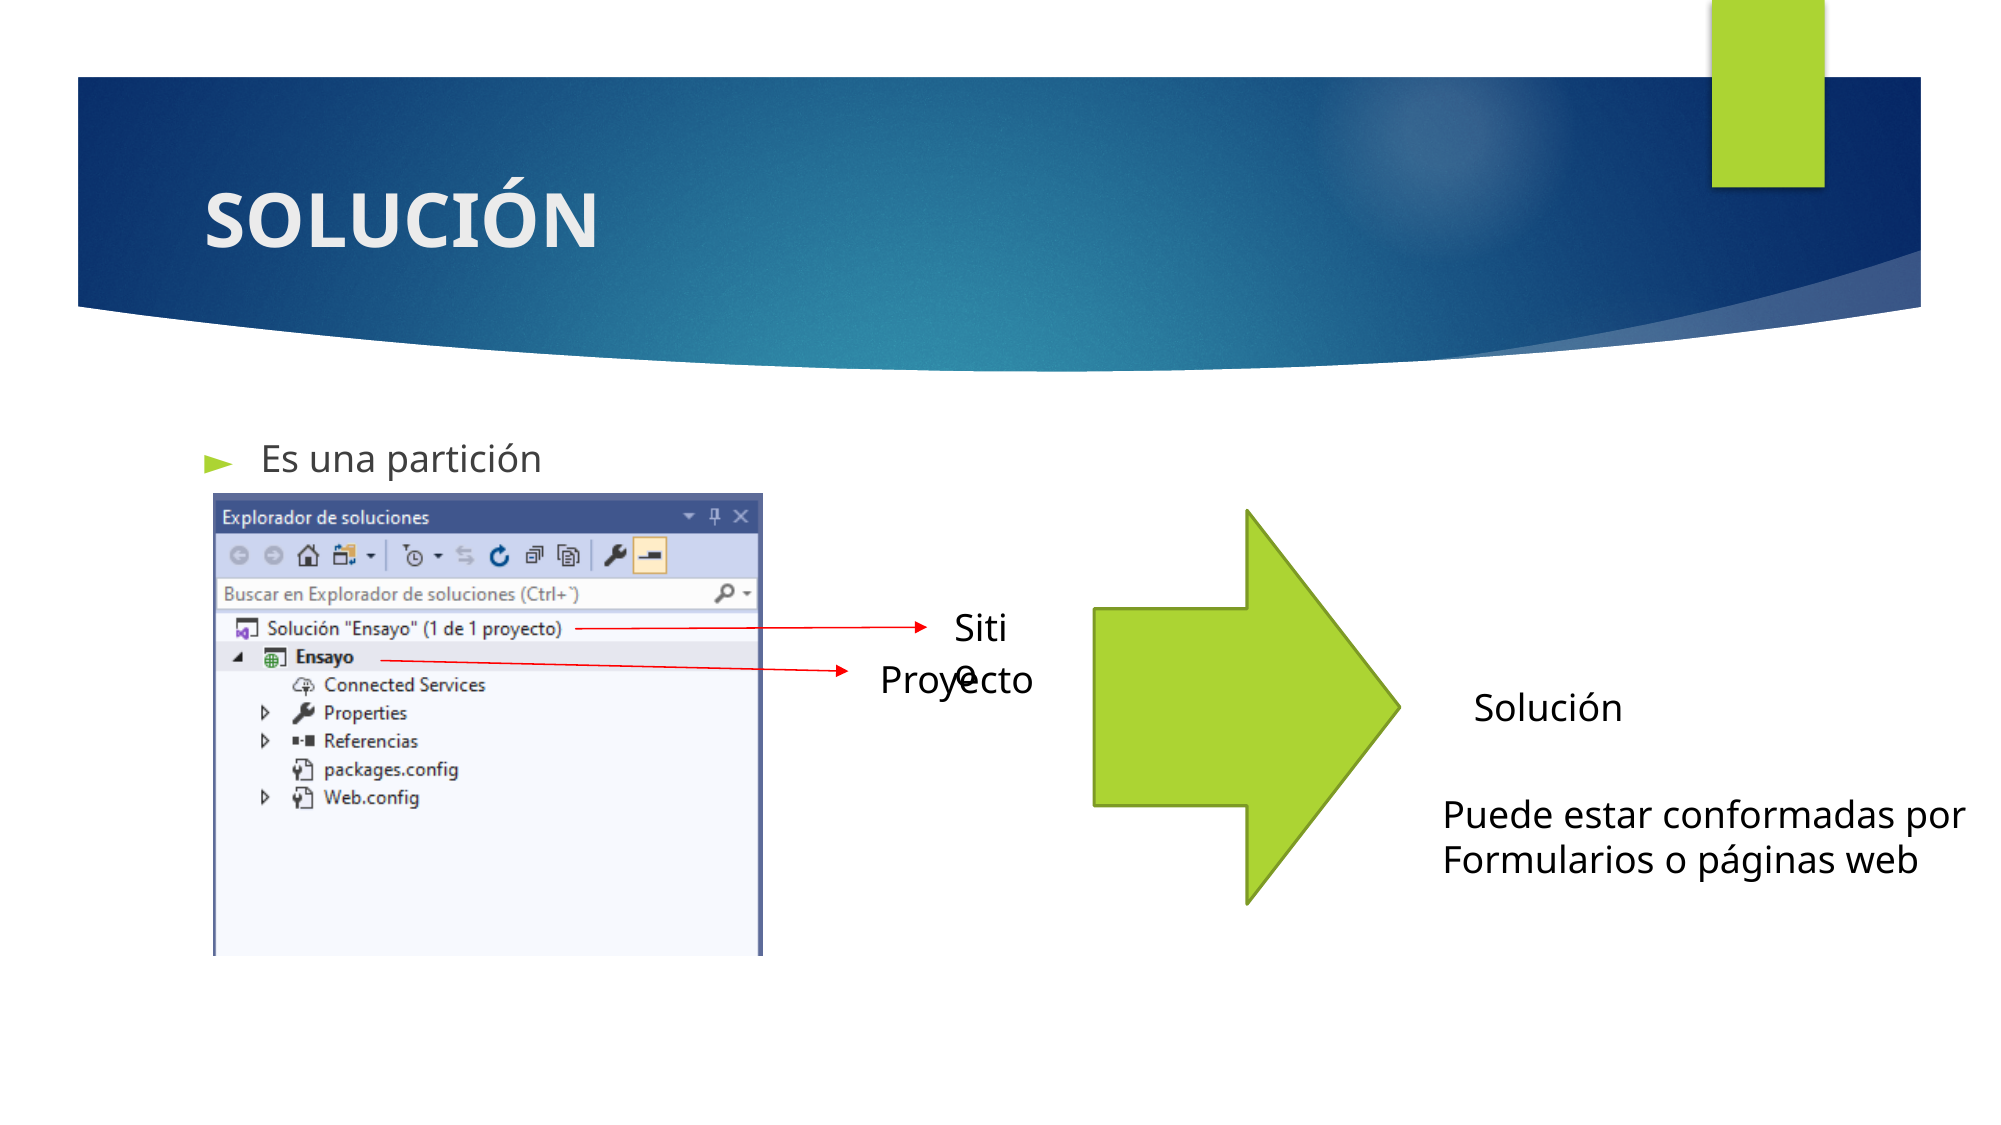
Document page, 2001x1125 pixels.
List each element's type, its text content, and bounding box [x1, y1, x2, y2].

text_box [1094, 510, 1400, 905]
picture [79, 78, 1920, 371]
text_box Sitio [939, 596, 1042, 648]
picture [213, 493, 763, 957]
text_box Solución [1458, 676, 1644, 737]
list Es una partición [189, 427, 1627, 988]
text_box Proyecto [865, 648, 1061, 709]
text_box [380, 660, 849, 672]
text_box Puede estar conformadas por Formularios o páginas web [1427, 783, 2000, 889]
text_box Solución [1507, 311, 1749, 355]
title SOLUCIÓN [189, 159, 1627, 276]
